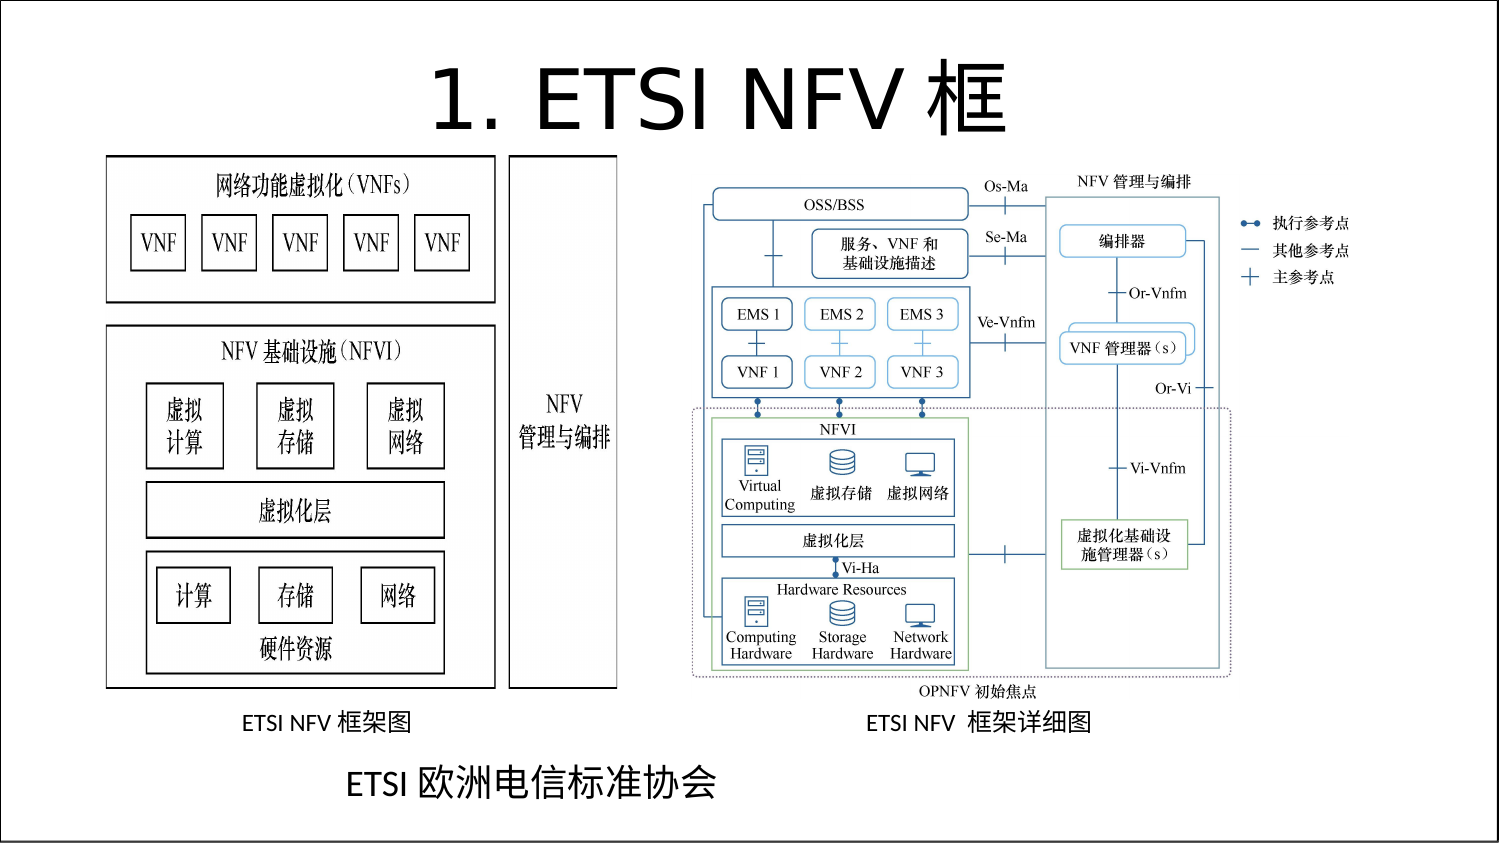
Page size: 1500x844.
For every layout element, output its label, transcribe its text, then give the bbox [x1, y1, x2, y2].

text_box ETSI NFV框架图 [227, 698, 428, 744]
text_box [691, 174, 1349, 699]
text_box ETSI欧洲电信标准协会 [330, 751, 733, 812]
title 1. ETSI NFV框架 [424, 44, 1076, 247]
text_box [105, 155, 618, 689]
text_box ETSI NFV 框架详细图 [851, 698, 1154, 744]
